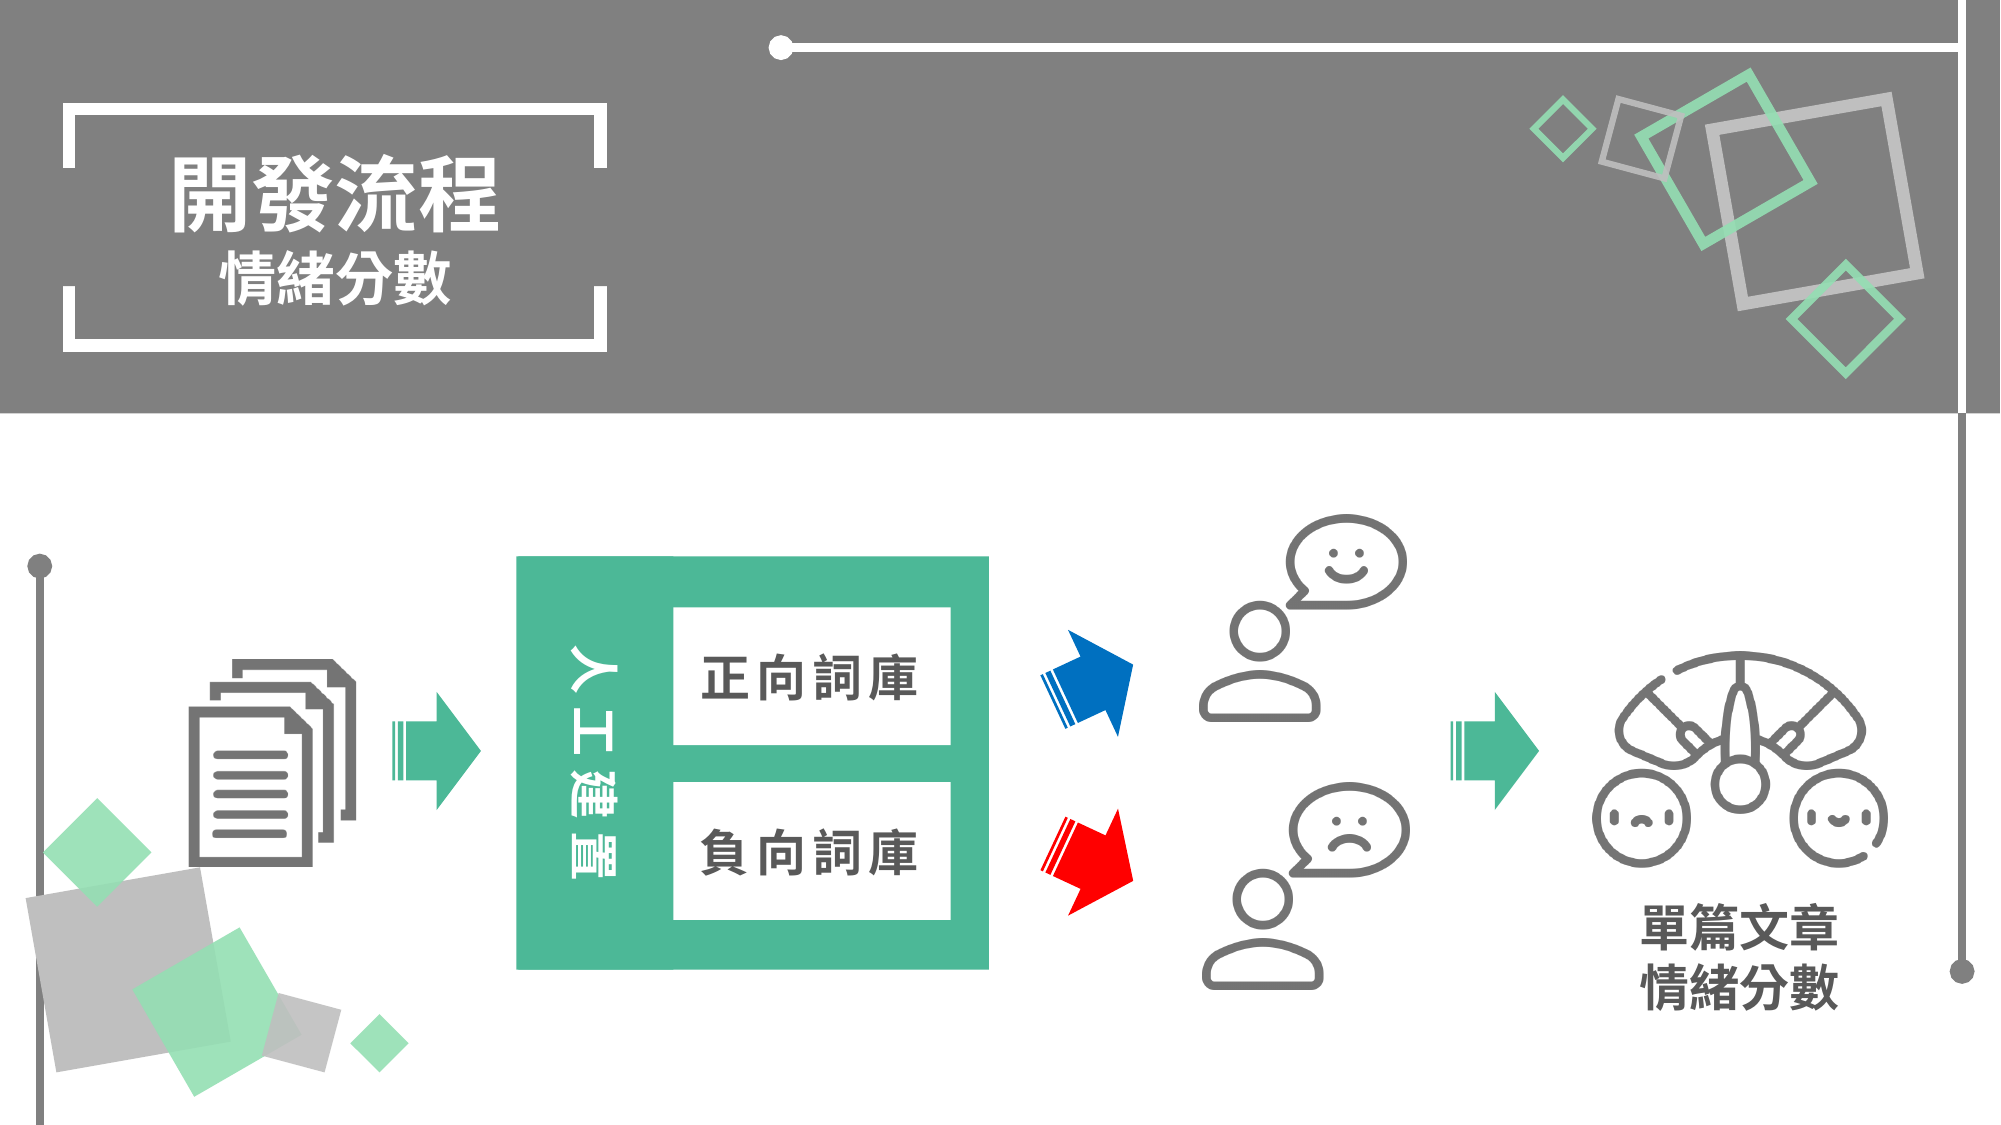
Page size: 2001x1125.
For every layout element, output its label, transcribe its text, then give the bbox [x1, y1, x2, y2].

picture [1592, 611, 1888, 907]
text_box [405, 688, 483, 814]
text_box [397, 720, 404, 782]
text_box [1966, 0, 2000, 414]
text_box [39, 109, 631, 346]
picture [1202, 782, 1410, 990]
picture [168, 659, 376, 814]
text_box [516, 556, 989, 970]
text_box [1039, 627, 1135, 741]
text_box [39, 814, 401, 1075]
text_box [0, 0, 1958, 414]
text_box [1542, 97, 1904, 358]
picture [1199, 514, 1407, 722]
text_box [1455, 688, 1541, 814]
text_box [391, 720, 396, 782]
text_box 單篇文章 情緒分數 [1591, 882, 1888, 1032]
text_box [1449, 720, 1454, 782]
text_box [1039, 805, 1135, 919]
